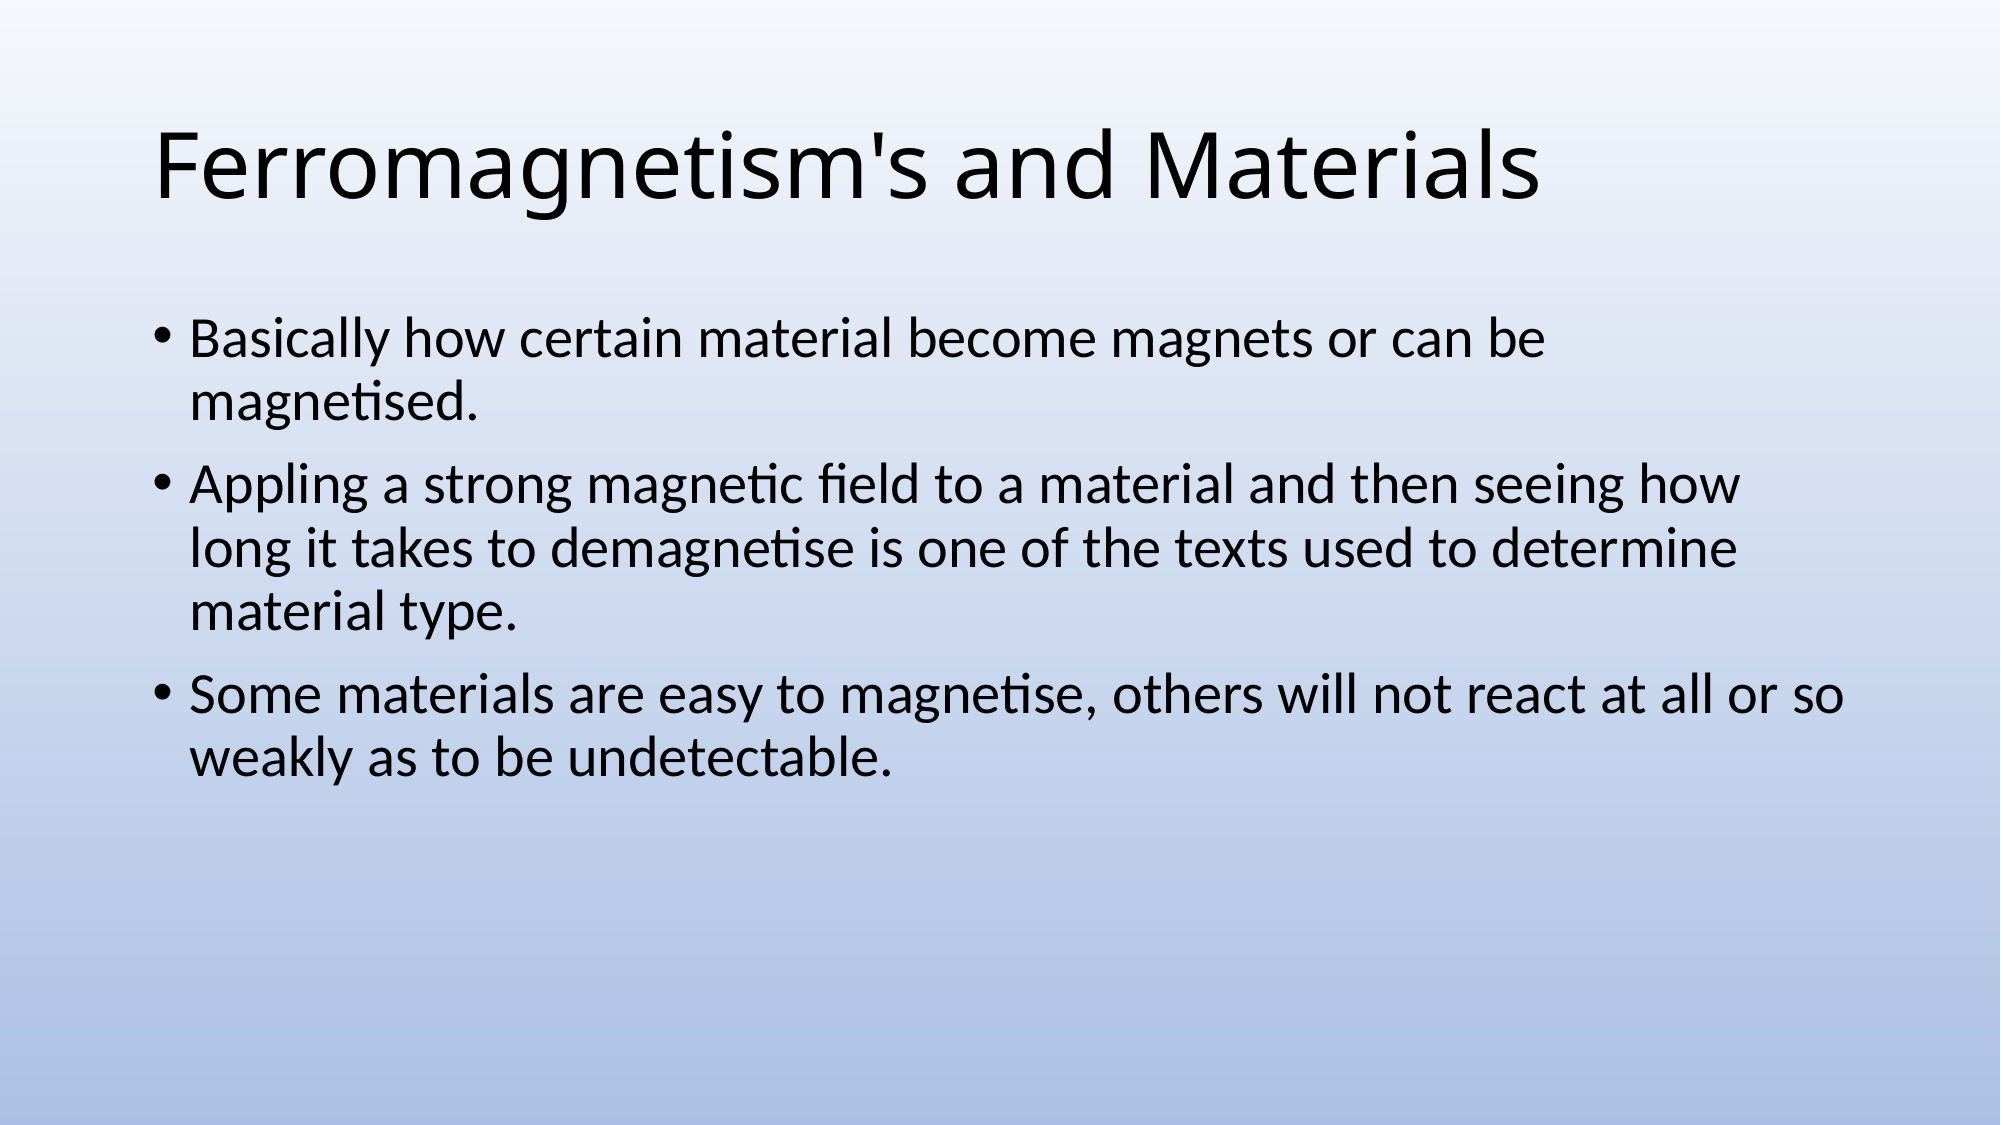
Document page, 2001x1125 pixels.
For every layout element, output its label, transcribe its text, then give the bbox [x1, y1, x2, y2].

list Basically how certain material become magnets or can be magnetised. Appling a strong magnetic field to a material and then seeing how long it takes to demagnetise is one of the texts used to determine material type. Some materials are easy to magnetise, others will not react at all or so weakly as to be undetectable. [137, 299, 1863, 1014]
title Ferromagnetism's and Materials [137, 59, 1863, 278]
